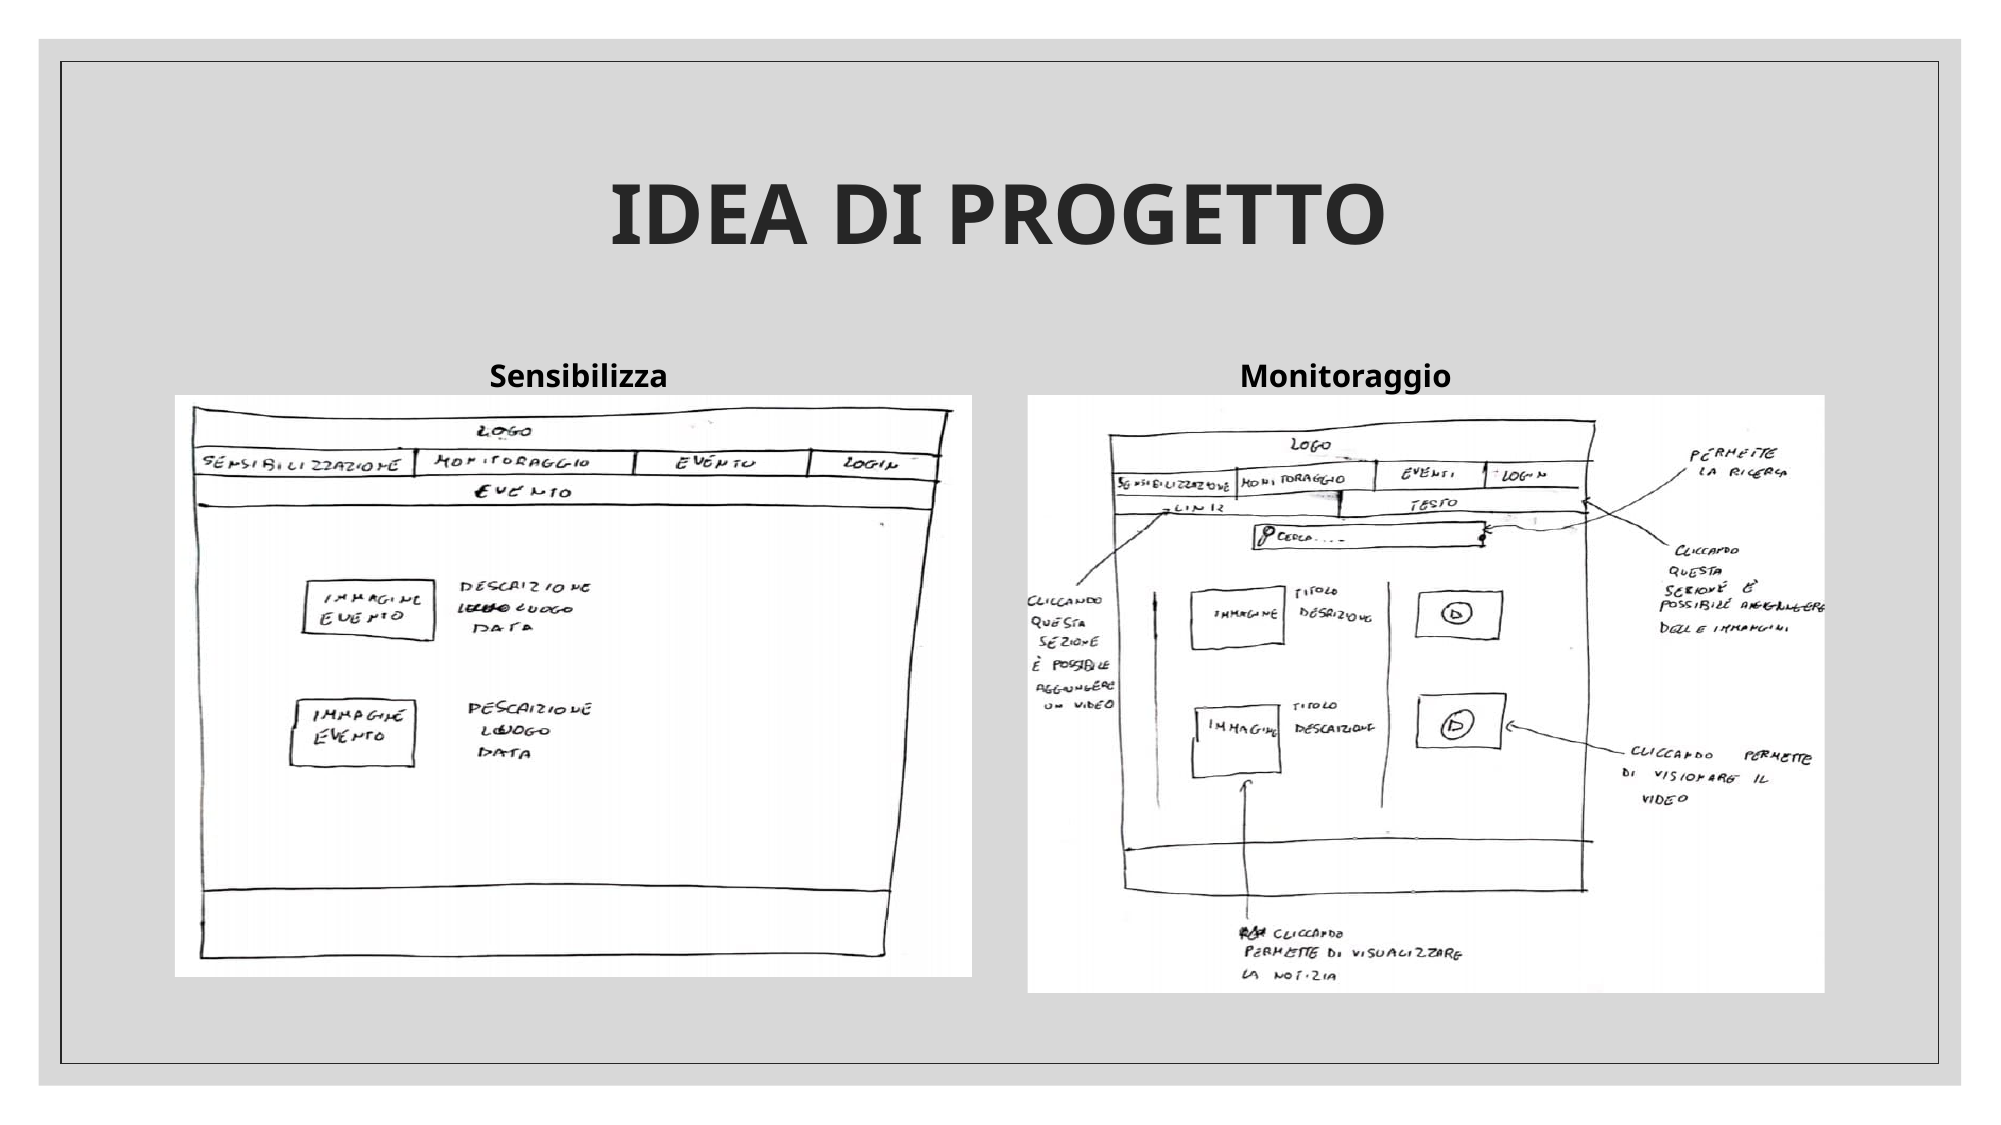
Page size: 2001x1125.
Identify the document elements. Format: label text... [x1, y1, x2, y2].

text_box IDEA DI PROGETTO [174, 105, 1825, 331]
picture [174, 395, 973, 977]
text_box Sensibilizza Monitoraggio [174, 345, 1825, 977]
picture [1027, 395, 1826, 993]
